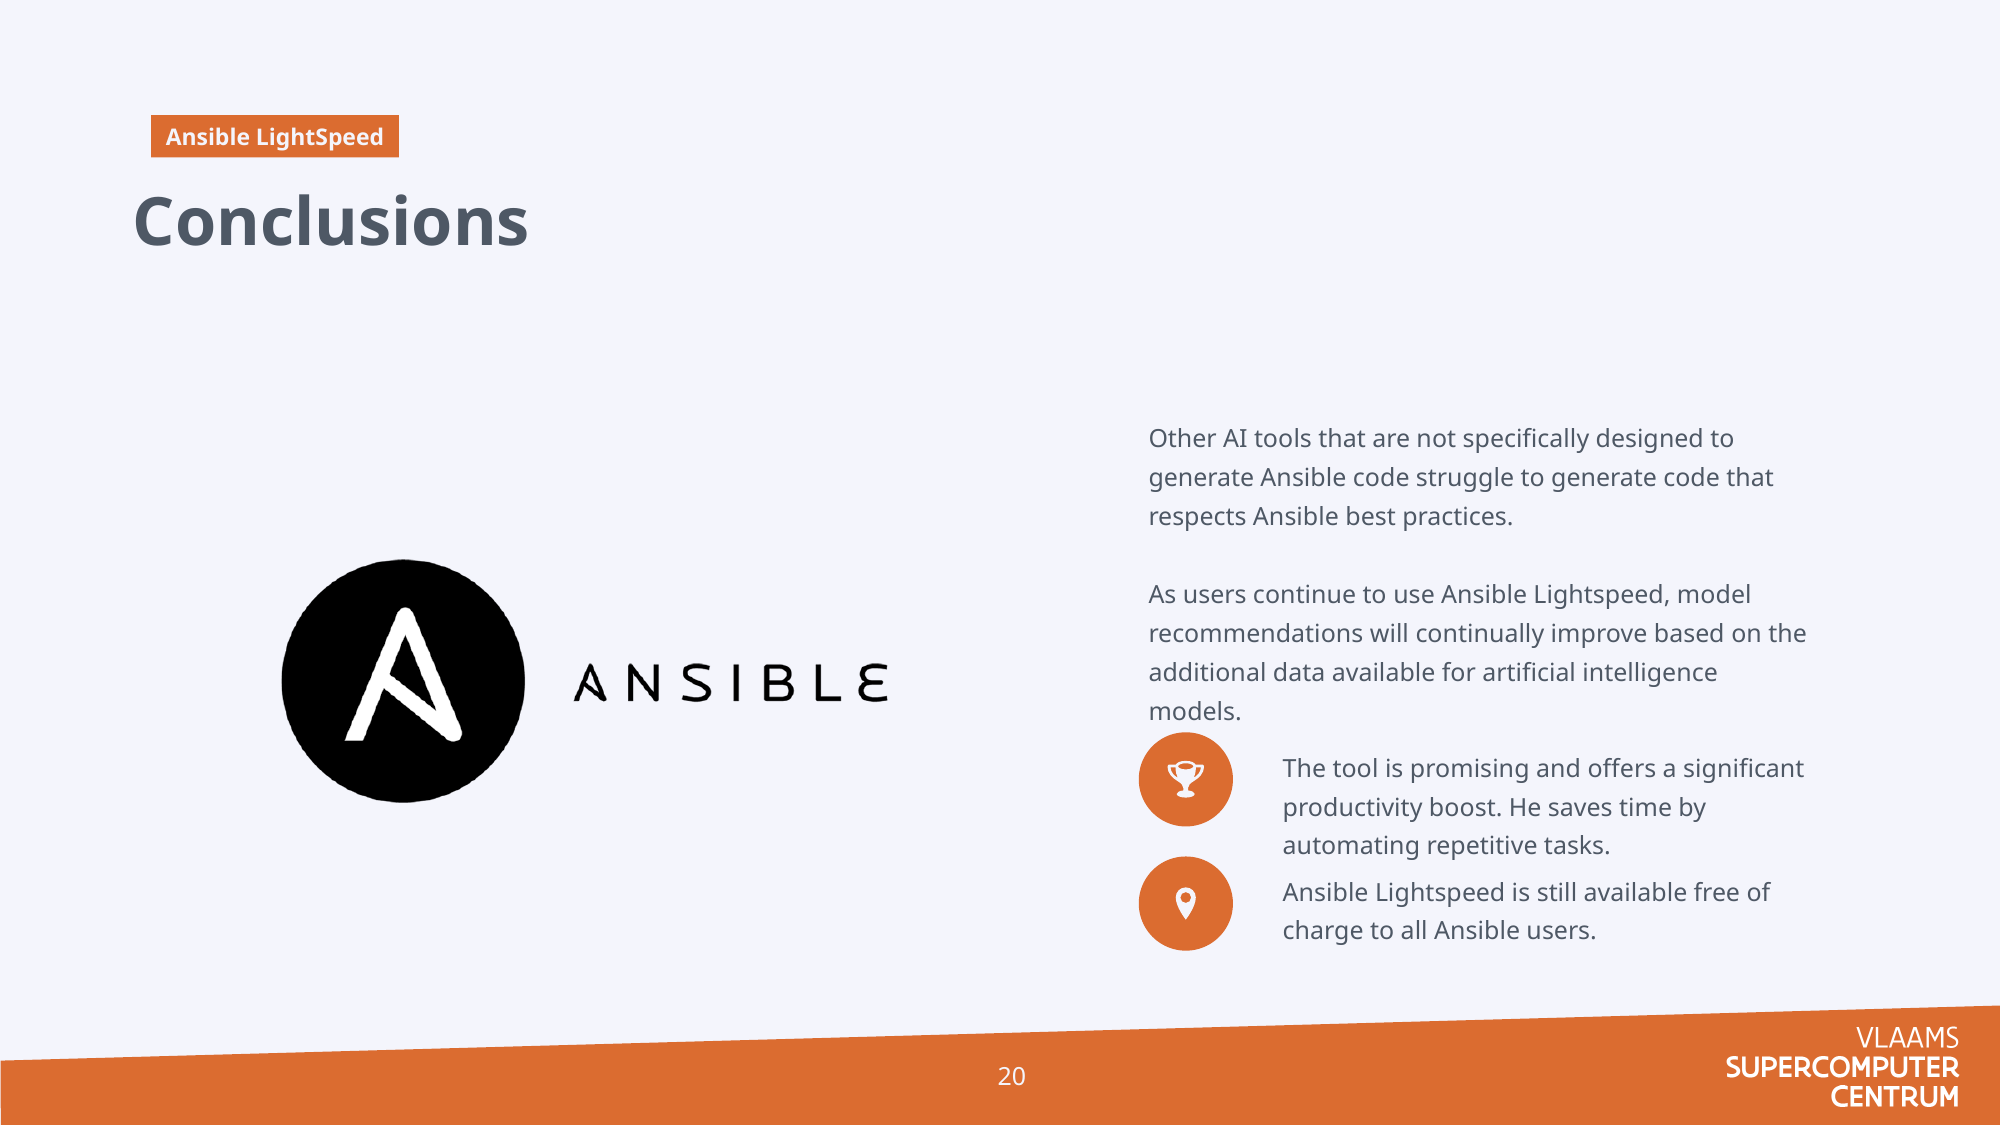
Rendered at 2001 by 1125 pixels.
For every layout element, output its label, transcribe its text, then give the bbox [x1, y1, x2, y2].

text_box Conclusions [118, 180, 546, 268]
picture [168, 412, 1000, 950]
picture [1725, 1021, 1960, 1117]
text_box [1137, 855, 1234, 952]
text_box Other AI tools that are not specifically designed to generate Ansible code struggle to generate code that respects Ansible best practices. As users continue to use Ansible Lightspeed, model recommendations will continually improve based on the additional data available for artificial intelligence models. [1133, 406, 1832, 733]
text_box [1137, 731, 1234, 828]
text_box Ansible Lightspeed is still available free of charge to all Ansible users. [1267, 859, 1832, 953]
text_box The tool is promising and offers a significant productivity boost. He saves time by automating repetitive tasks. [1267, 735, 1832, 859]
text_box [1175, 887, 1196, 920]
text_box [1167, 760, 1204, 798]
slide_number 20 [958, 1047, 1042, 1108]
text_box Ansible LightSpeed [151, 115, 399, 158]
